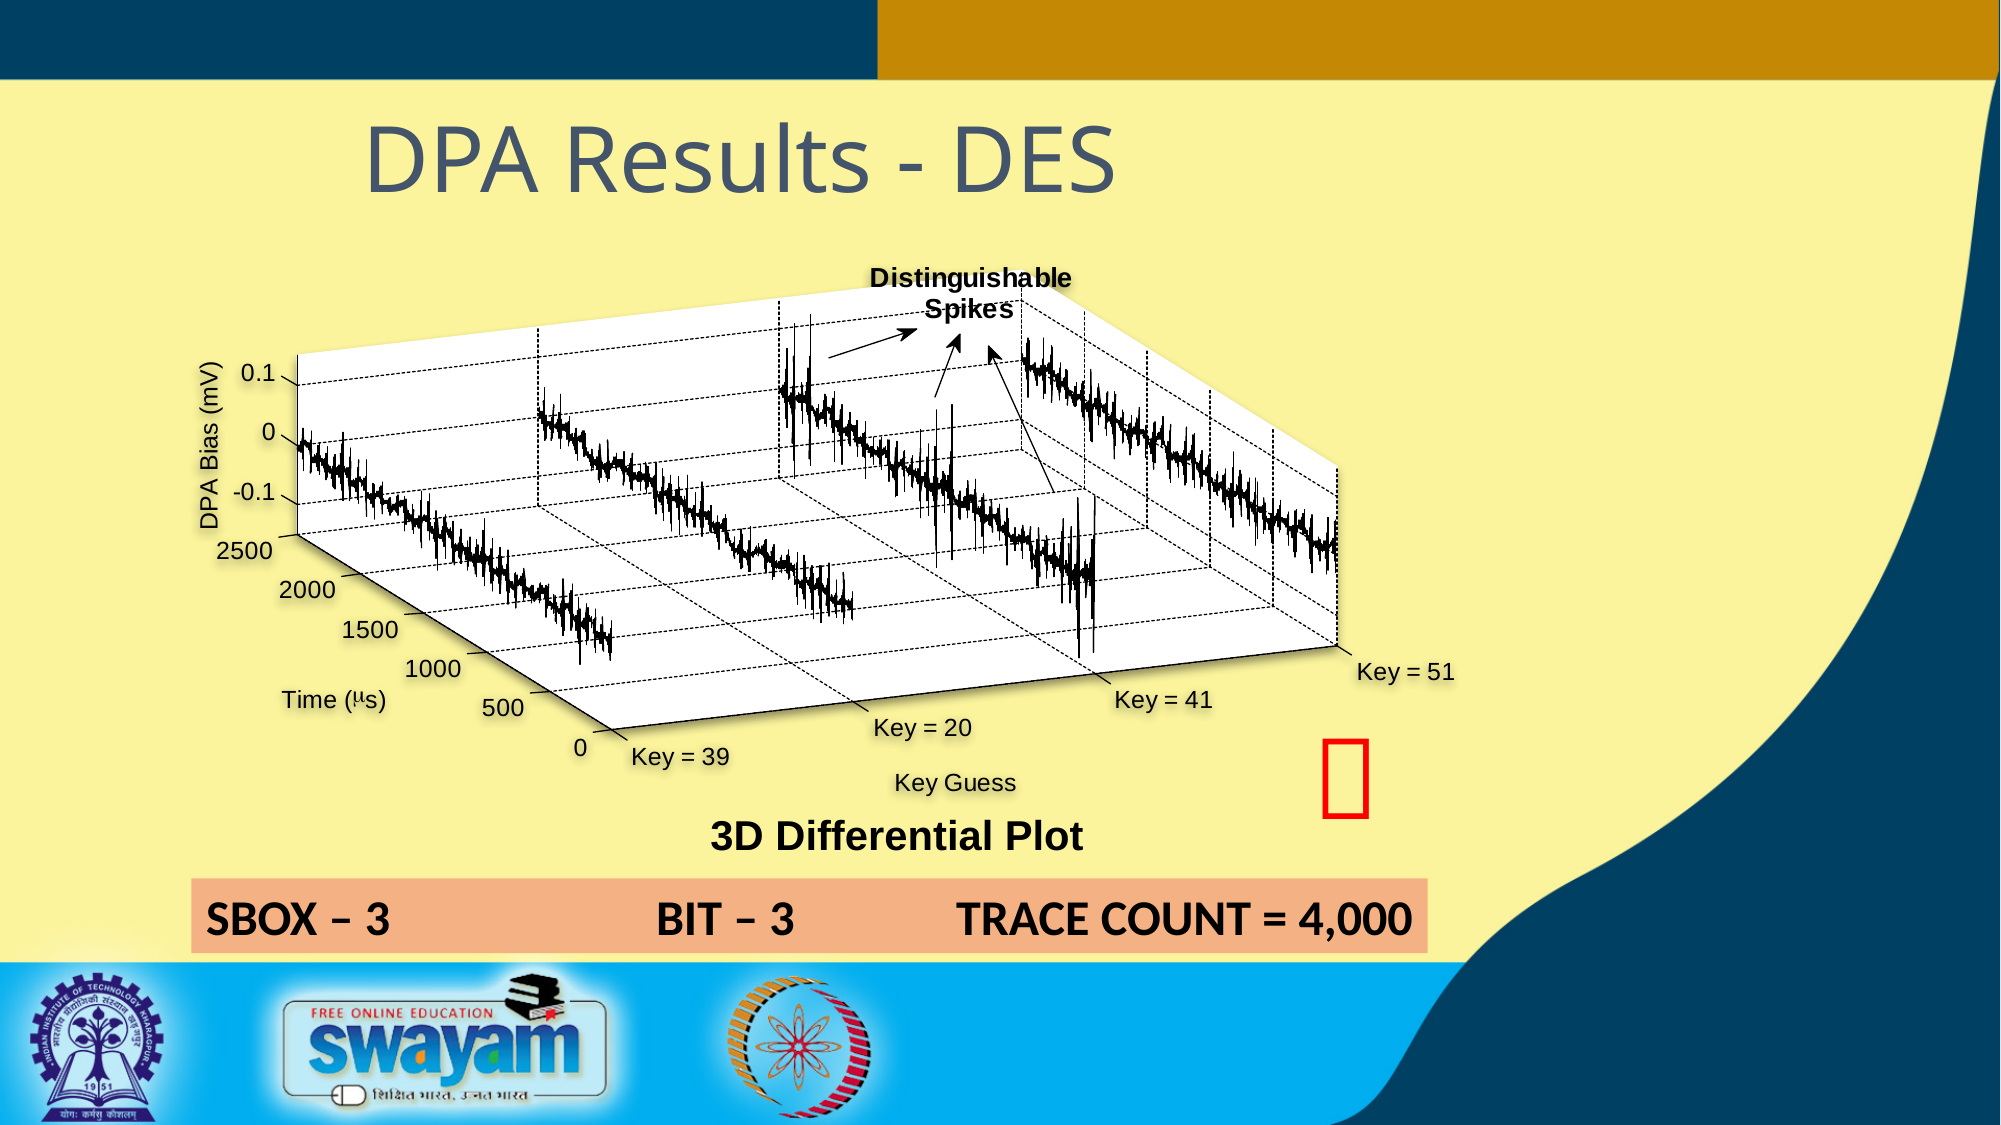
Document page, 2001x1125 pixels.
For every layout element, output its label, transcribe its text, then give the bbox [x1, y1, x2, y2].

picture [0, 0, 2001, 1125]
picture [1425, 1016, 1433, 1023]
text_box 3D Differential Plot [695, 802, 1099, 867]
text_box  [1297, 802, 1395, 850]
title DPA Results - DES [362, 24, 1725, 213]
text_box SBOX – 3 BIT – 3 TRACE COUNT = 4,000 [191, 878, 1428, 954]
